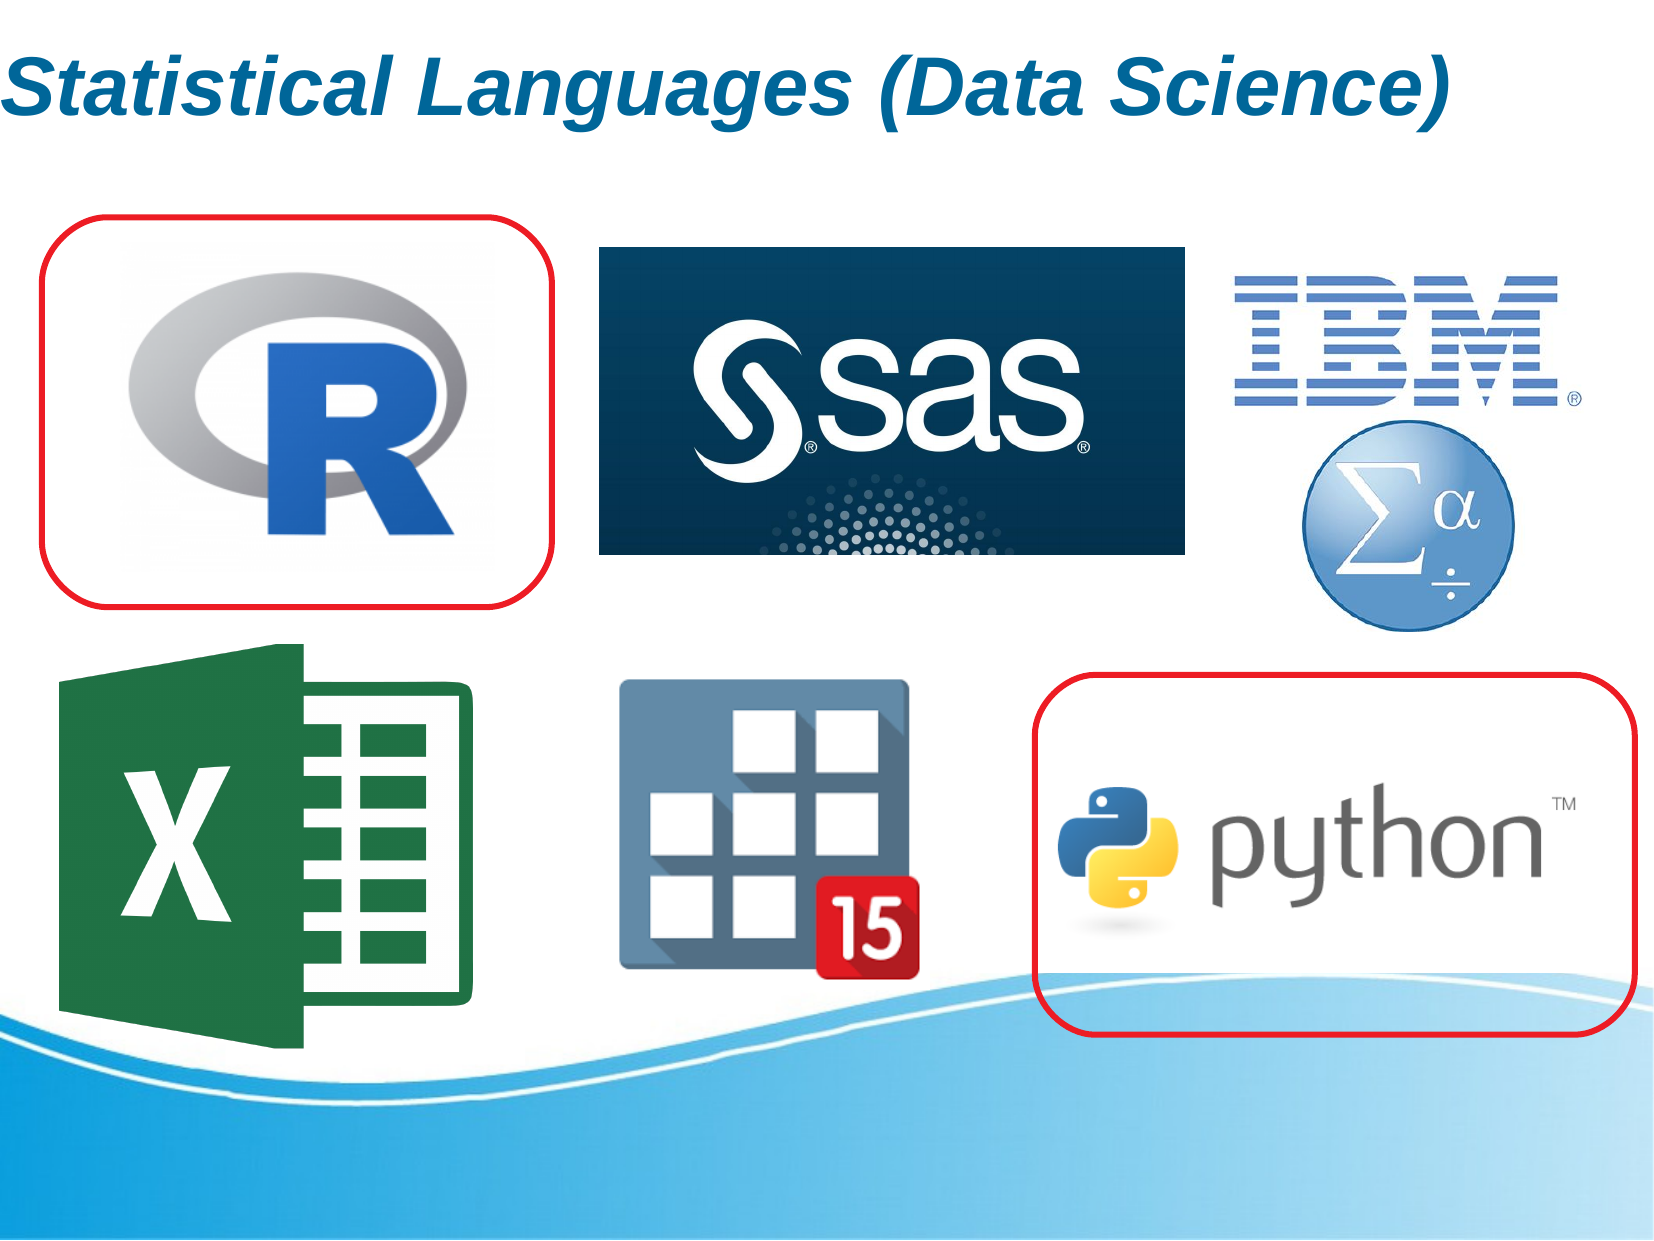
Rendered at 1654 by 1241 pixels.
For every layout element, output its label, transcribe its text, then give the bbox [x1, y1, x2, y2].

picture [1230, 271, 1584, 632]
text_box [1034, 674, 1635, 1035]
picture [0, 644, 1654, 1240]
text_box [41, 217, 552, 608]
picture [599, 247, 1186, 301]
picture [599, 311, 1186, 556]
text_box Statistical Languages (Data Science) [0, 4, 1500, 161]
picture [119, 242, 496, 572]
